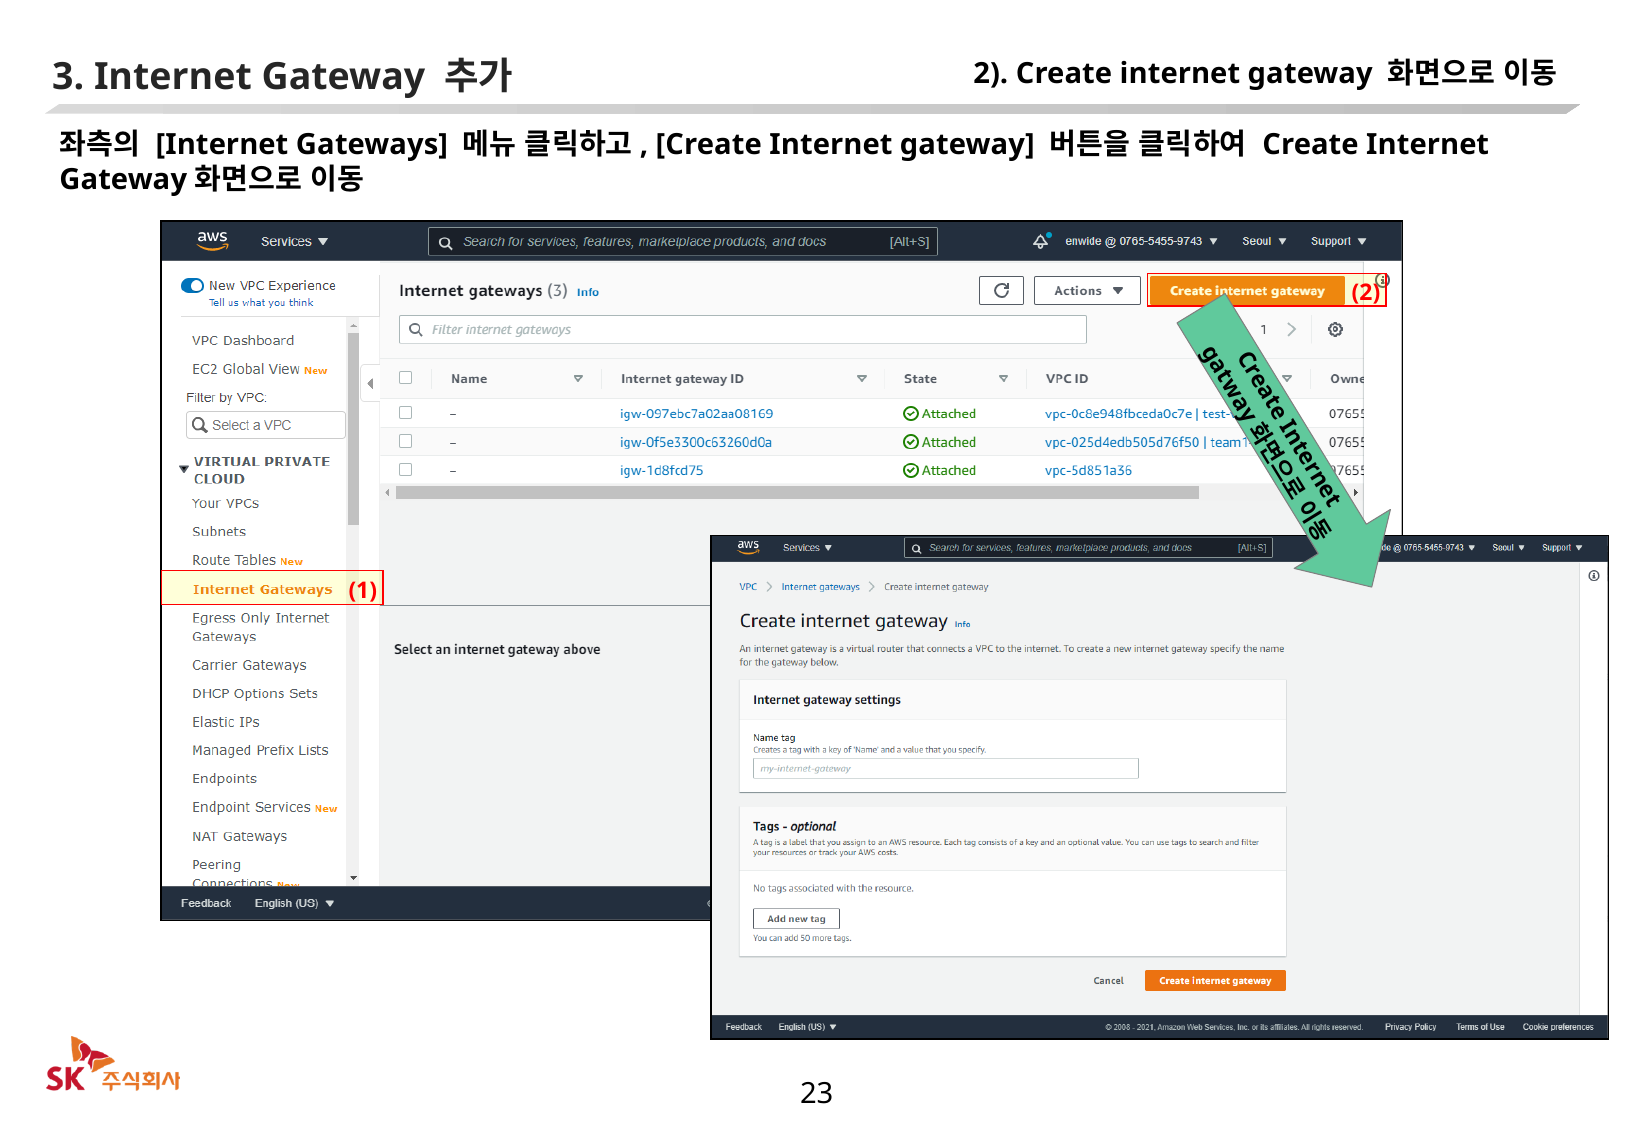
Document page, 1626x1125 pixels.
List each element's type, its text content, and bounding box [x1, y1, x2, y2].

picture [161, 221, 1608, 1039]
picture [46, 1036, 180, 1094]
list 2). Create internet gateway 화면으로 이동 [941, 40, 1569, 103]
text_box 3. Internet Gateway 추가 [37, 49, 529, 105]
text_box 좌측의 [Internet Gateways] 메뉴 클릭하고, [Create Internet gateway] 버튼을 클릭하여 Create Internet Gateway화면으로 이동 [44, 117, 1581, 247]
